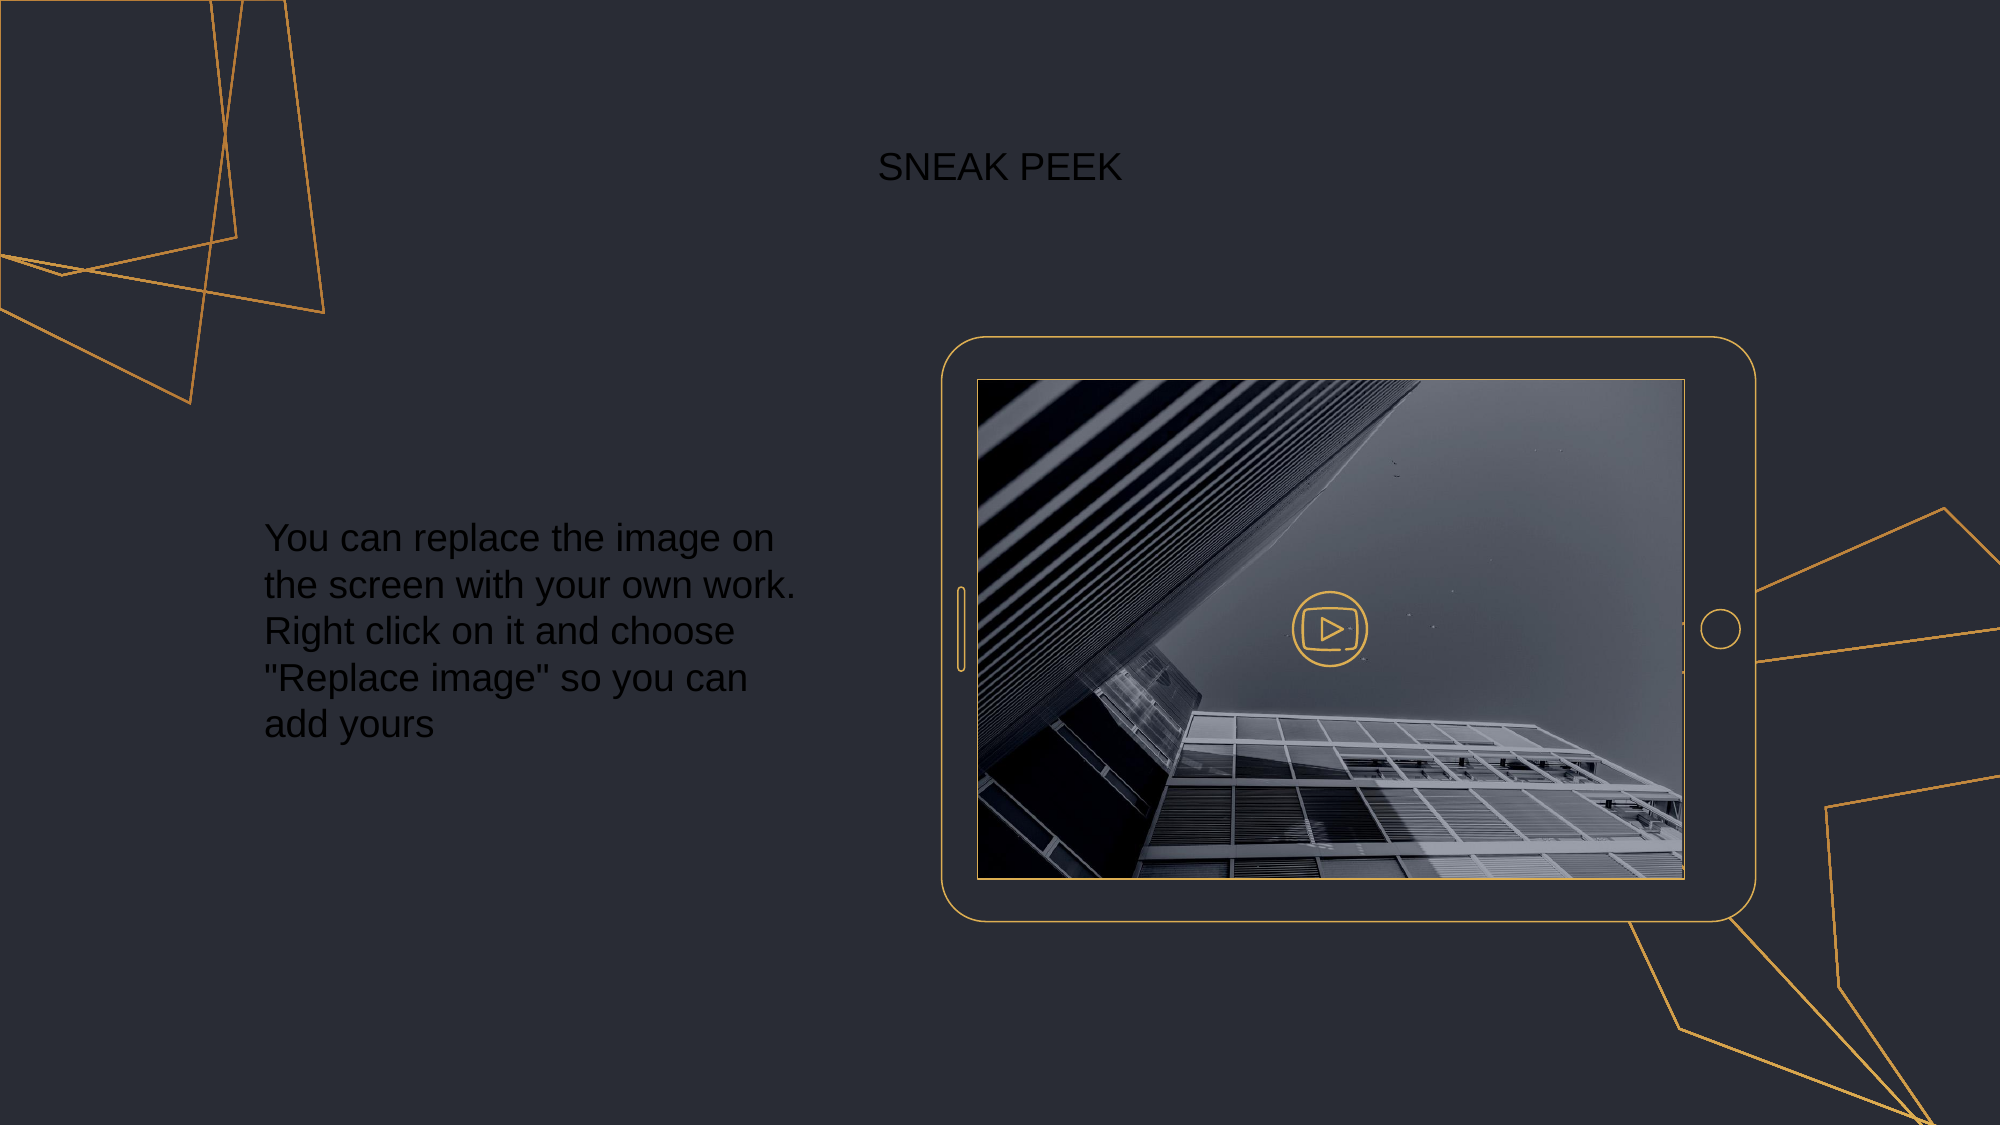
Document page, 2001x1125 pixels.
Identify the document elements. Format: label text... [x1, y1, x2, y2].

subtitle You can replace the image on the screen with your own work. Right click on it and choose "Replace image" so you can add yours [244, 445, 841, 813]
title SNEAK PEEK [436, 117, 1564, 213]
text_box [1291, 590, 1369, 668]
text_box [941, 336, 1756, 922]
